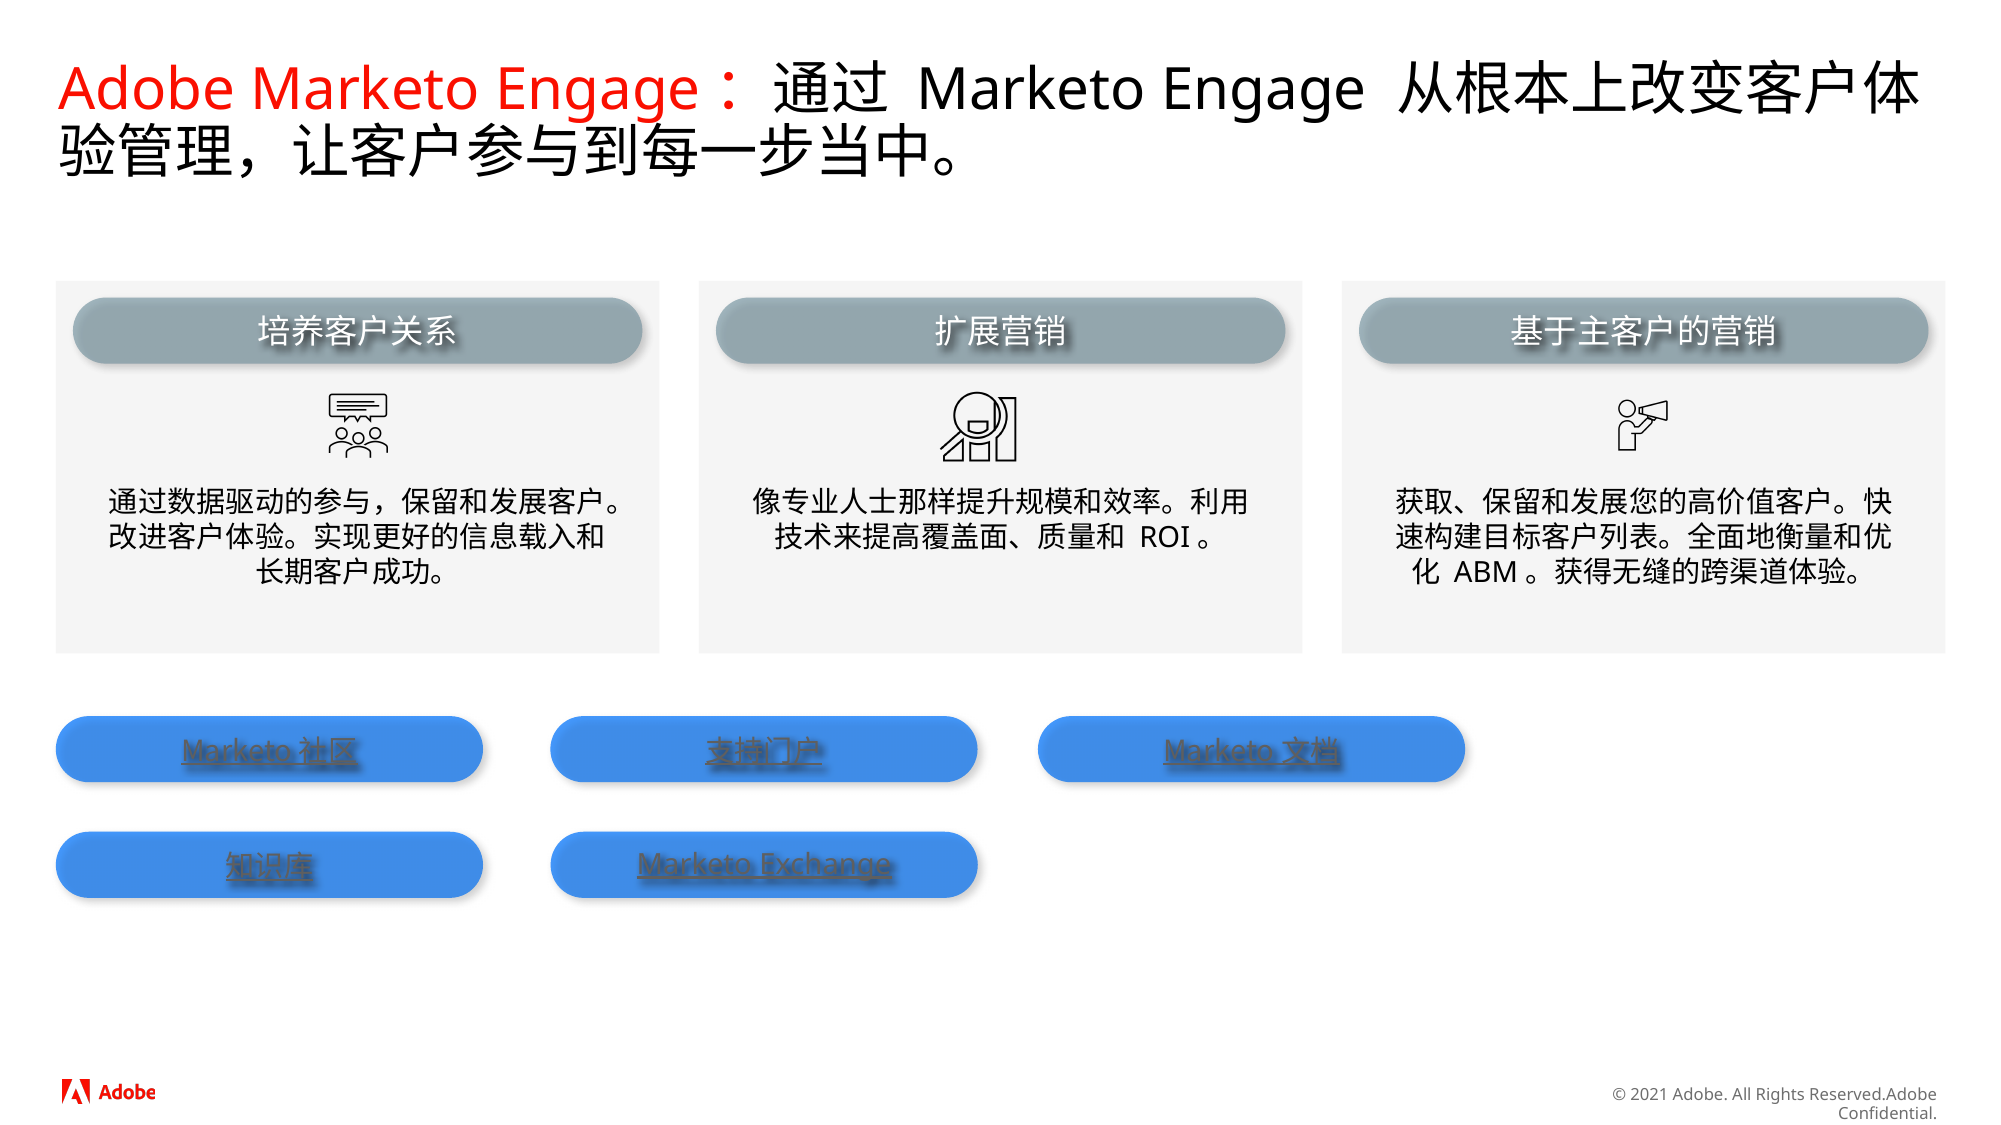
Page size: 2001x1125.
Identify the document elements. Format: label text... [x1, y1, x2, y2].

title Adobe Marketo Engage：通过 Marketo Engage 从根本上改变客户体验管理，让客户参与到每一步当中。 [51, 51, 1940, 158]
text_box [550, 831, 978, 898]
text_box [55, 716, 483, 783]
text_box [698, 280, 1303, 654]
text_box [55, 280, 660, 654]
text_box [550, 716, 978, 783]
picture [939, 391, 1017, 462]
picture [1607, 389, 1678, 461]
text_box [1341, 280, 1946, 654]
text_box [55, 831, 483, 898]
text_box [1037, 716, 1466, 783]
picture [318, 387, 396, 465]
